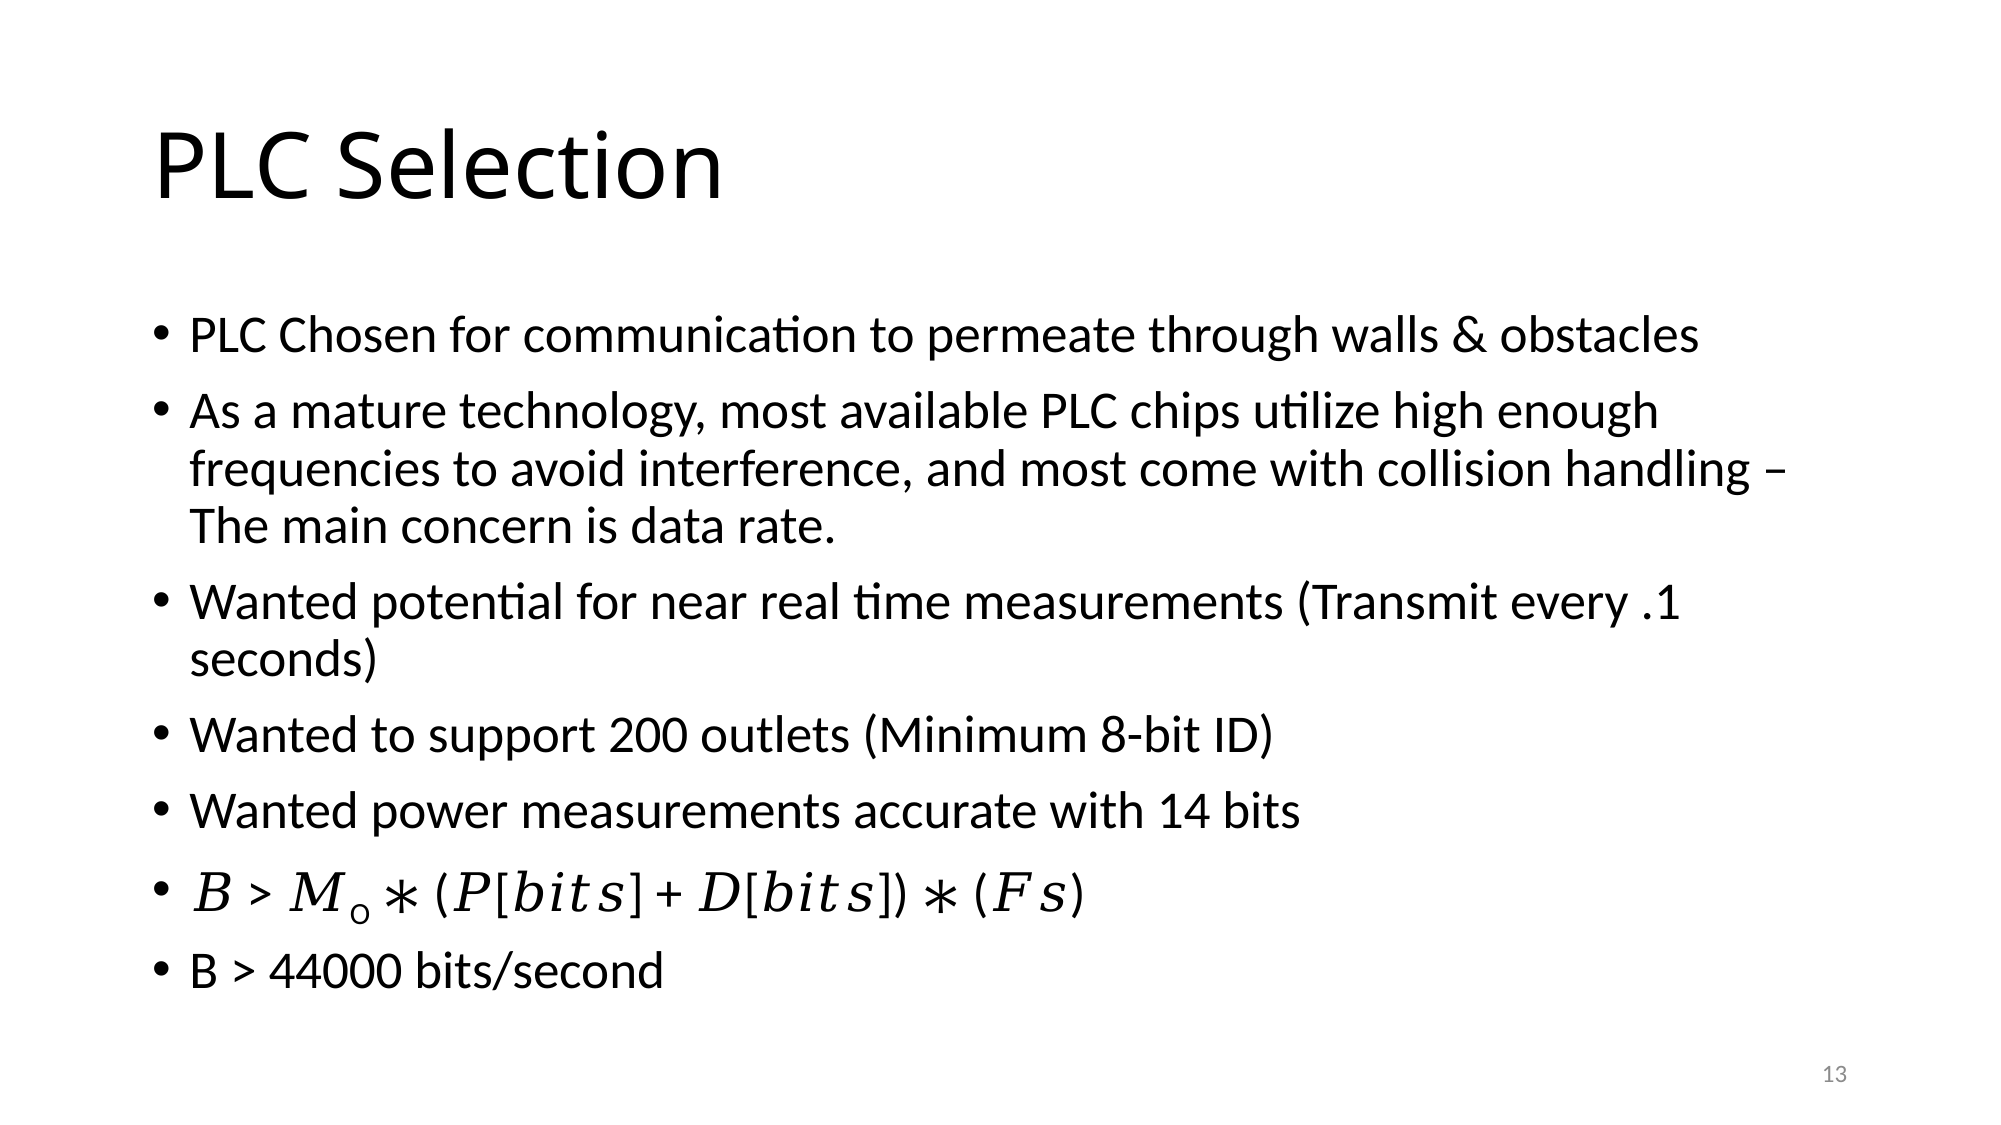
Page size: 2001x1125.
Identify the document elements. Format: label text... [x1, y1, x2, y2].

slide_number 13 [1412, 1042, 1863, 1103]
title PLC Selection [137, 59, 1863, 278]
list PLC Chosen for communication to permeate through walls & obstacles As a mature technology, most available PLC chips utilize high enough frequencies to avoid interference, and most come with collision handling – The main concern is data rate. Wanted potential for near real time measurements (Transmit every .1 seconds) Wanted to support 200 outlets (Minimum 8-bit ID) Wanted power measurements accurate with 14 bits 𝐵 > 𝑀O ∗ (𝑃[𝑏𝑖𝑡𝑠] + 𝐷[𝑏𝑖𝑡𝑠]) ∗ (𝐹𝑠) B > 44000 bits/second [137, 299, 1863, 1014]
